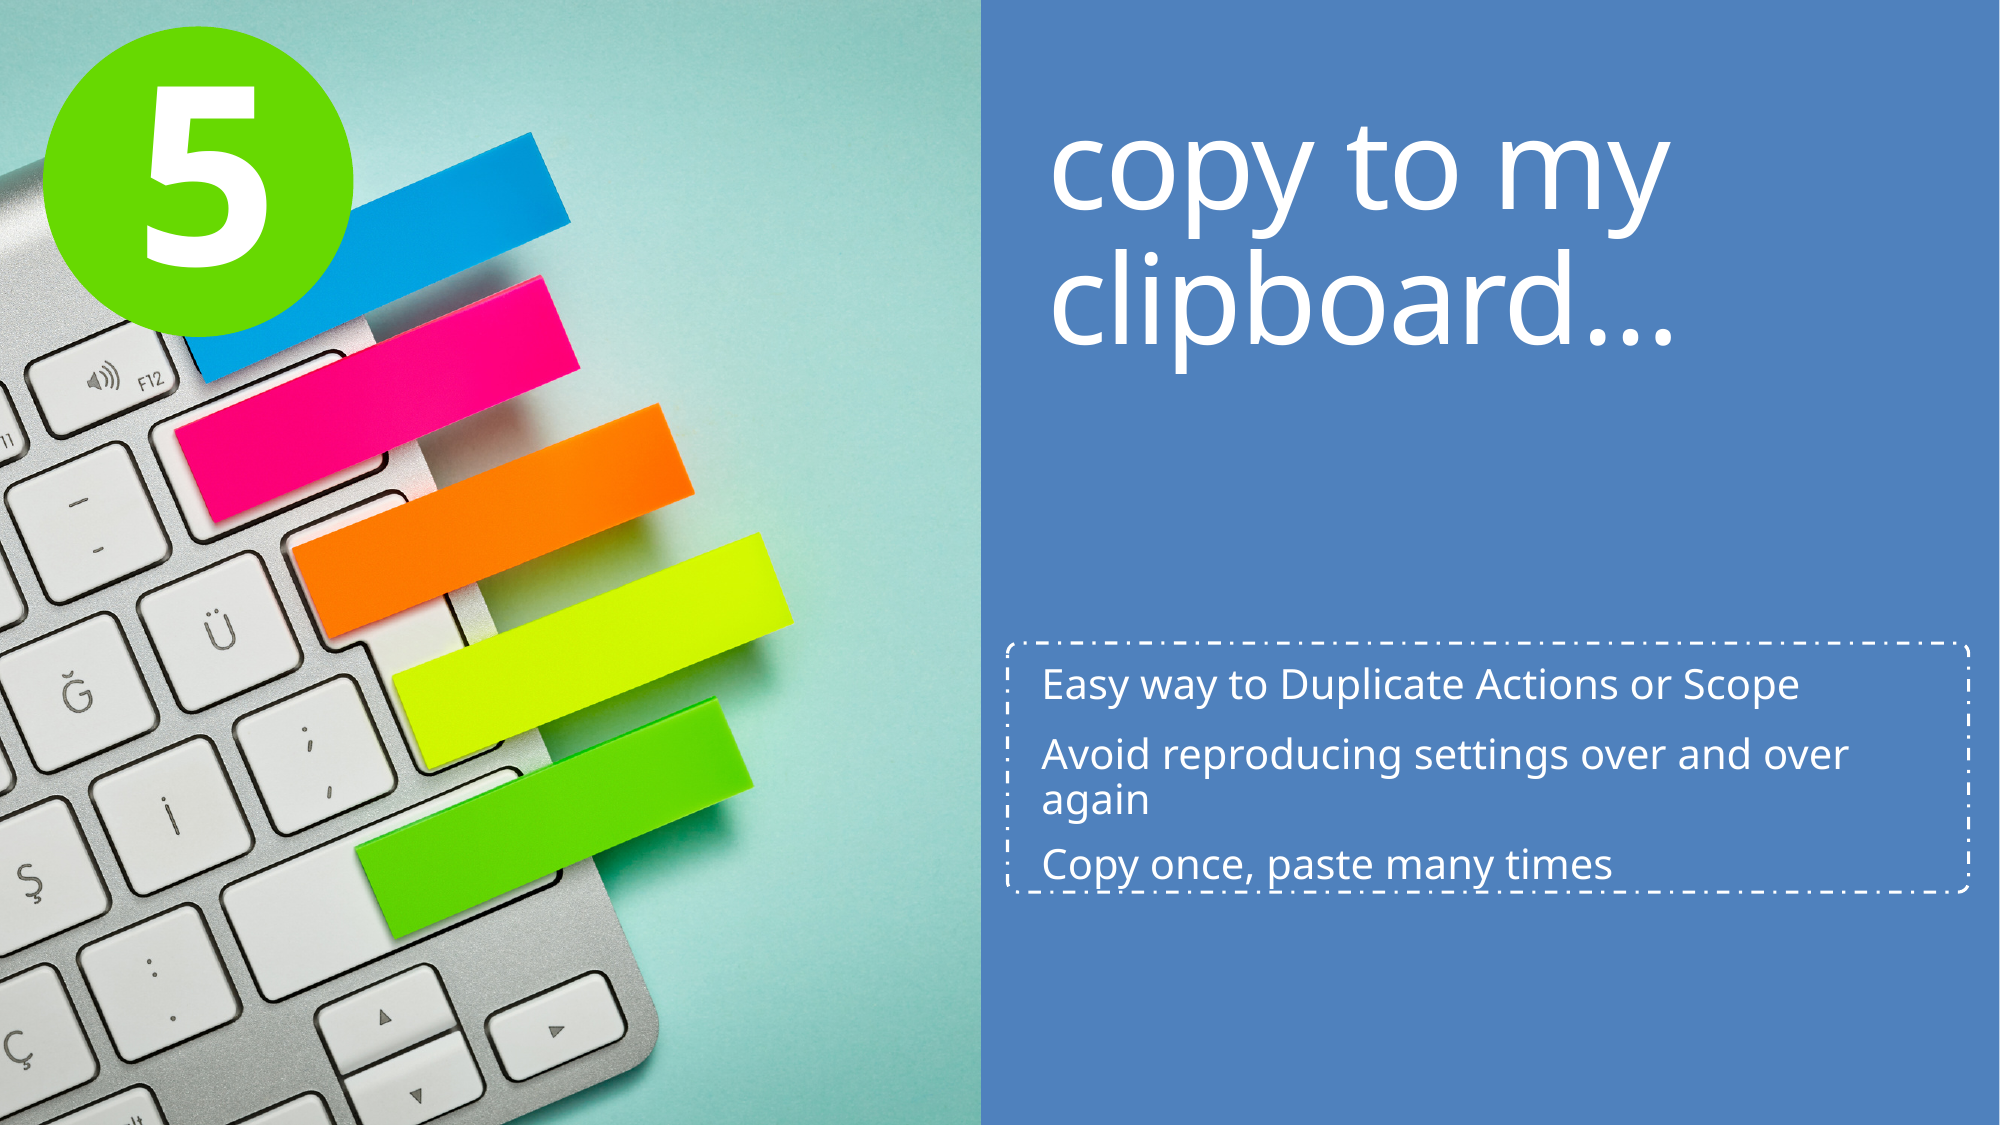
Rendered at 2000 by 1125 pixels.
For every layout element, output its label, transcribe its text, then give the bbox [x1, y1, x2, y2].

picture [0, 0, 982, 1125]
text_box copy to my clipboard… [1023, 86, 2000, 253]
text_box Easy way to Duplicate Actions or Scope Avoid reproducing settings over and over again Copy once, paste many times [1023, 653, 1960, 900]
text_box [1006, 642, 1970, 893]
